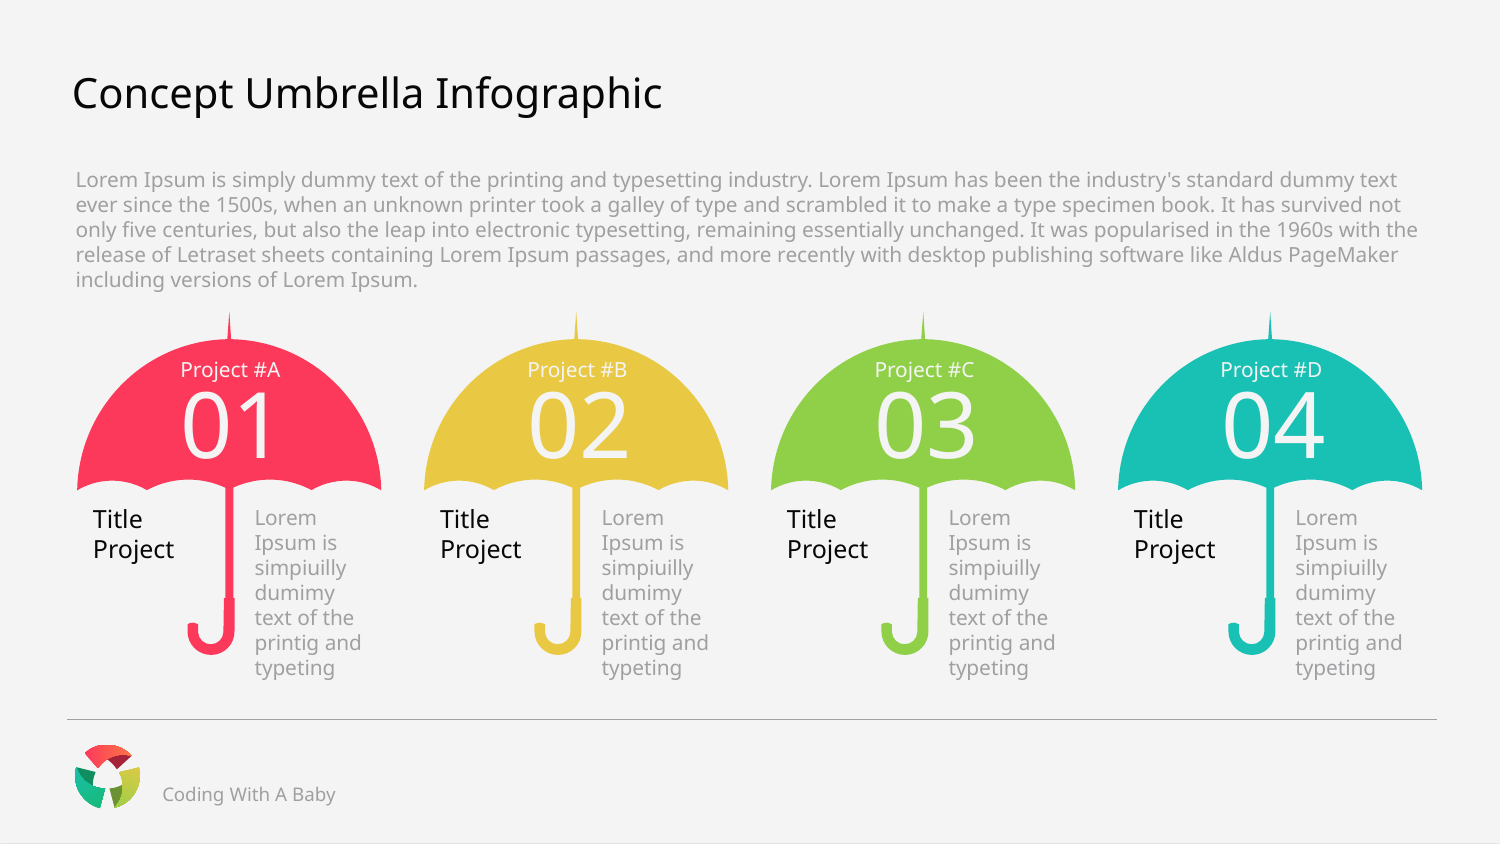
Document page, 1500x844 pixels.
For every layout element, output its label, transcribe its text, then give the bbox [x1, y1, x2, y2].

text_box Lorem Ipsum is simply dummy text of the printing and typesetting industry. Lorem Ipsum has been the industry's standard dummy text ever since the 1500s, when an unknown printer took a galley of type and scrambled it to make a type specimen book. It has survived not only five centuries, but also the leap into electronic typesetting, remaining essentially unchanged. It was popularised in the 1960s with the release of Letraset sheets containing Lorem Ipsum passages, and more recently with desktop publishing software like Aldus PageMaker including versions of Lorem Ipsum. [60, 159, 1437, 300]
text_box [1117, 311, 1433, 656]
title Concept Umbrella Infographic [56, 46, 798, 125]
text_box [423, 311, 739, 656]
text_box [76, 311, 392, 656]
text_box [770, 311, 1086, 656]
